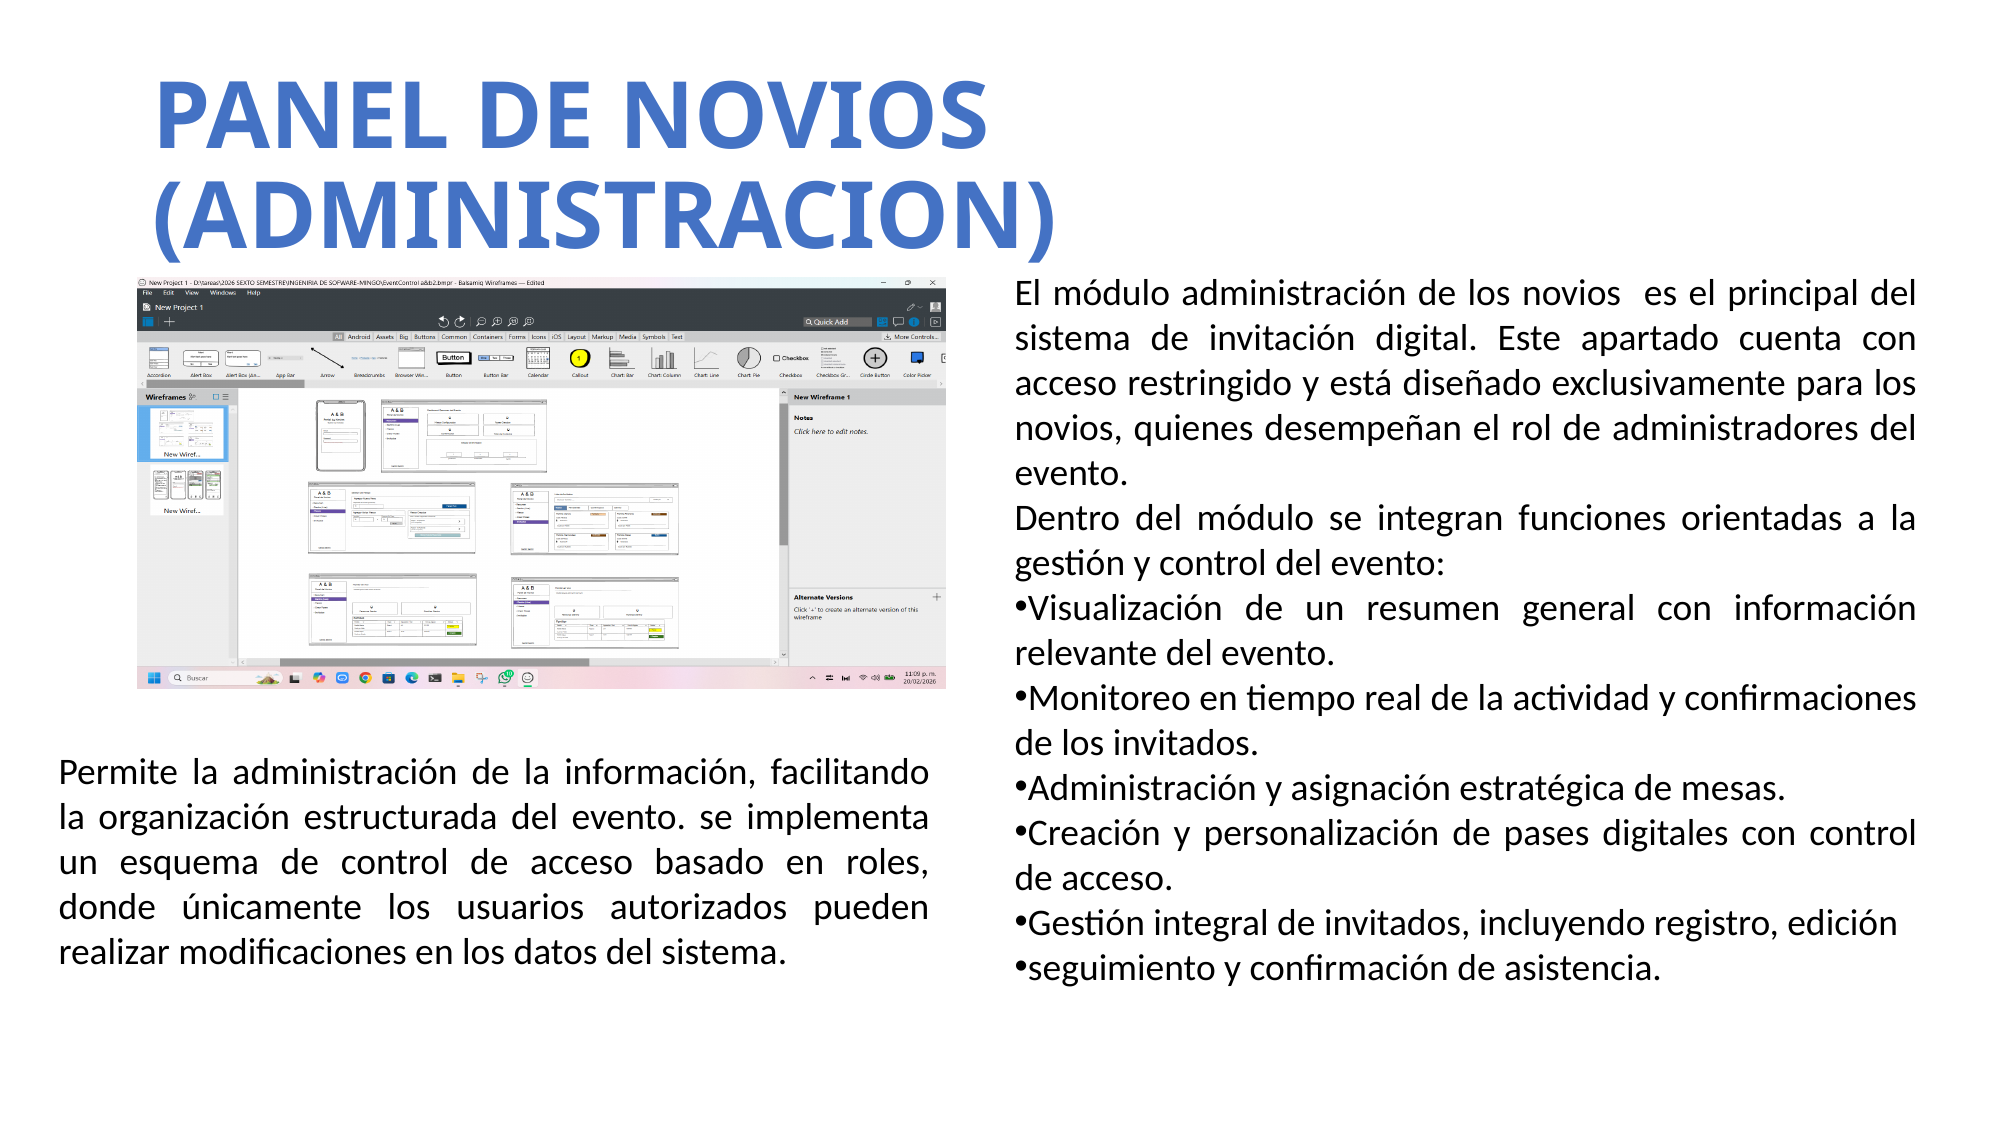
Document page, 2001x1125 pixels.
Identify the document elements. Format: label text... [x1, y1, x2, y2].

text_box El módulo administración de los novios es el principal del sistema de invitación digital. Este apartado cuenta con acceso restringido y está diseñado exclusivamente para los novios, quienes desempeñan el rol de administradores del evento. Dentro del módulo se integran funciones orientadas a la gestión y control del evento: Visualización de un resumen general con información relevante del evento. Monitoreo en tiempo real de la actividad y confirmaciones de los invitados. Administración y asignación estratégica de mesas. Creación y personalización de pases digitales con control de acceso. Gestión integral de invitados, incluyendo registro, edición seguimiento y confirmación de asistencia. [999, 260, 1933, 1040]
text_box Permite la administración de la información, facilitando la organización estructurada del evento. se implementa un esquema de control de acceso basado en roles, donde únicamente los usuarios autorizados pueden realizar modificaciones en los datos del sistema. [43, 739, 946, 980]
title PANEL DE NOVIOS (ADMINISTRACION) [137, 59, 1863, 278]
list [137, 277, 946, 689]
